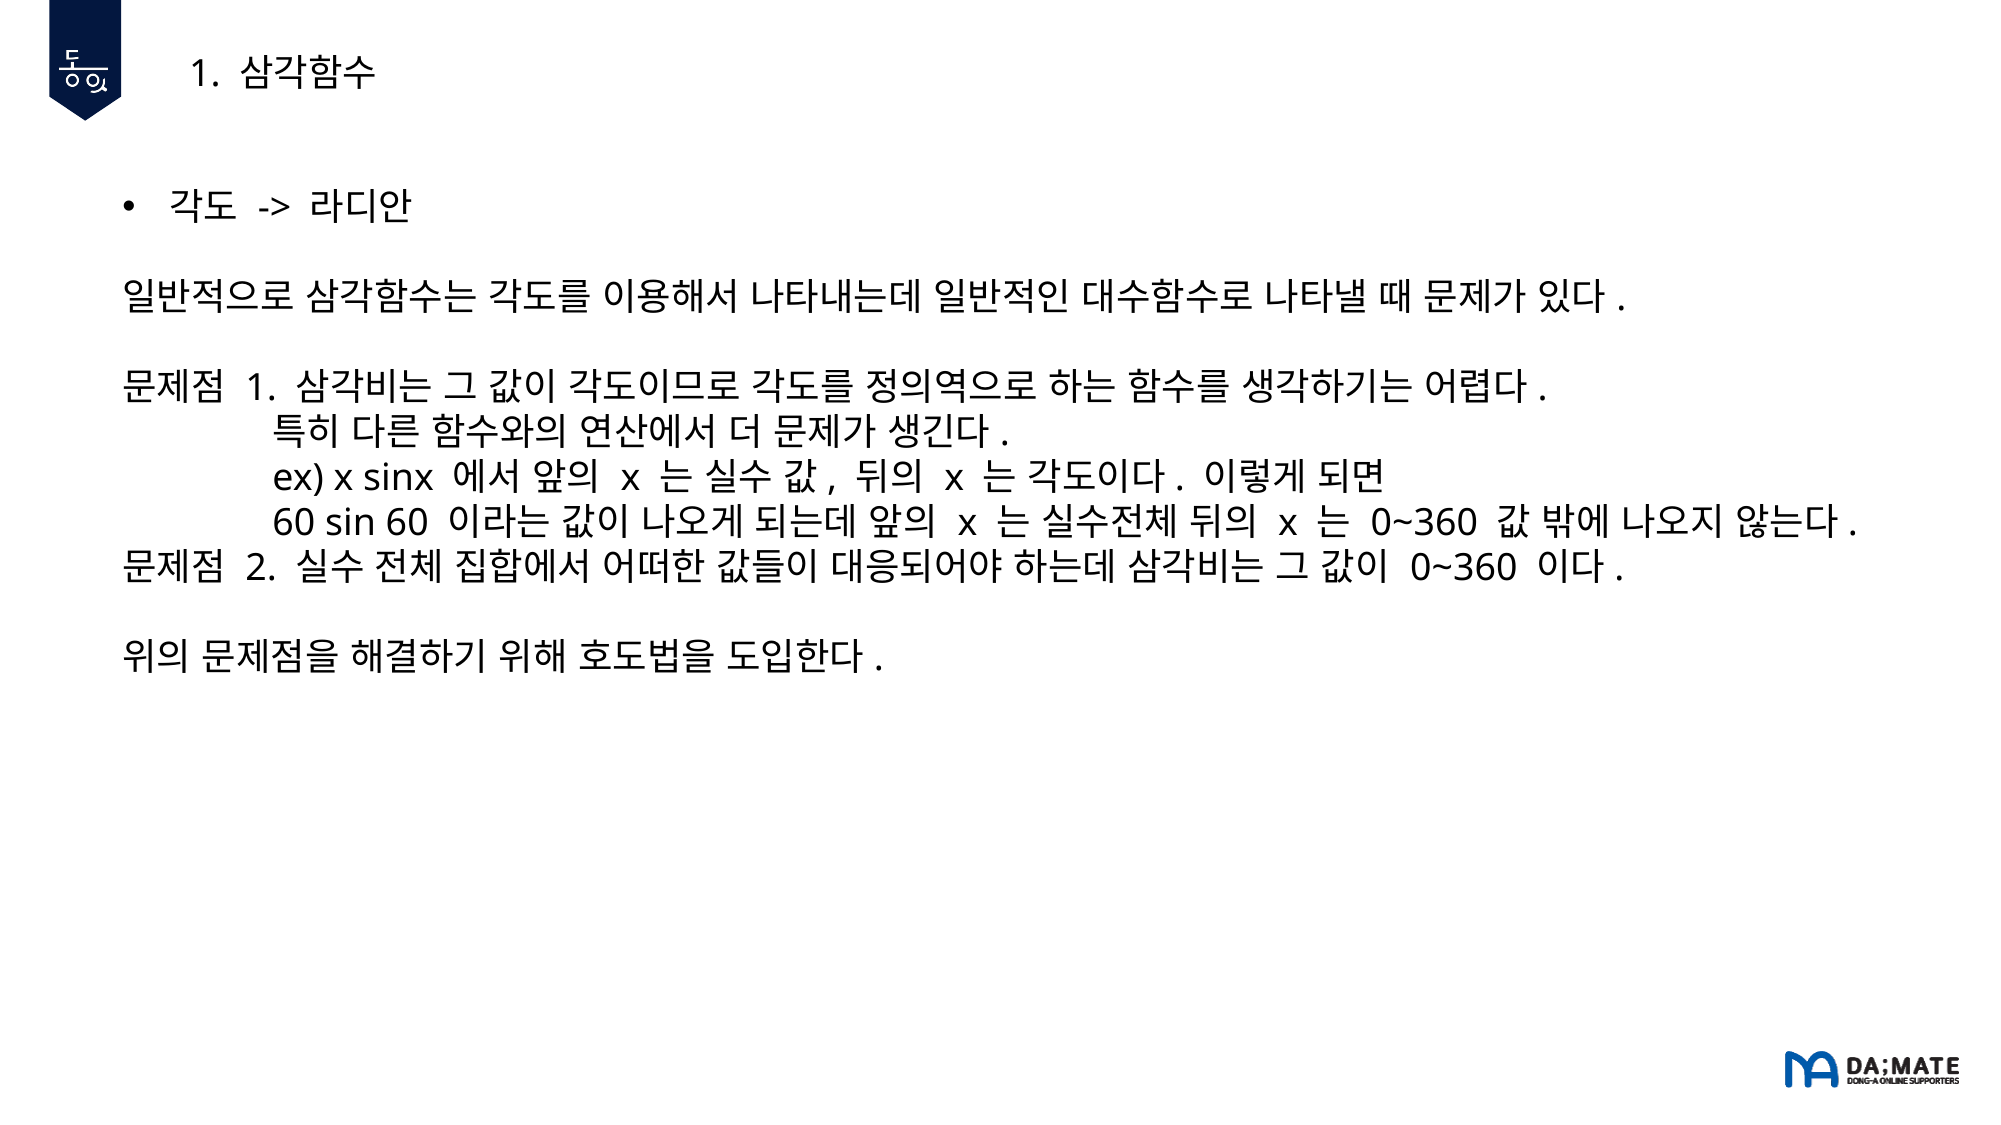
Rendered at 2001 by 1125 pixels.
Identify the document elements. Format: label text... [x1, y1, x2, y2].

picture [59, 50, 108, 93]
text_box 1. 삼각함수 [174, 41, 393, 101]
text_box [48, 0, 123, 122]
text_box 각도 -> 라디안 일반적으로 삼각함수는 각도를 이용해서 나타내는데 일반적인 대수함수로 나타낼 때 문제가 있다. 문제점 1. 삼각비는 그 값이 각도이므로 각도를 정의역으로 하는 함수를 생각하기는 어렵다. 특히 다른 함수와의 연산에서 더 문제가 생긴다. ex) x sinx 에서 앞의 x 는 실수 값, 뒤의 x 는 각도이다. 이렇게 되면 60 sin 60 이라는 값이 나오게 되는데 앞의 x 는 실수전체 뒤의 x 는 0~360 값 밖에 나오지 않는다. 문제점 2. 실수 전체 집합에서 어떠한 값들이 대응되어야 하는데 삼각비는 그 값이 0~360 이다. 위의 문제점을 해결하기 위해 호도법을 도입한다. [107, 175, 1939, 686]
picture [1769, 1031, 1991, 1114]
